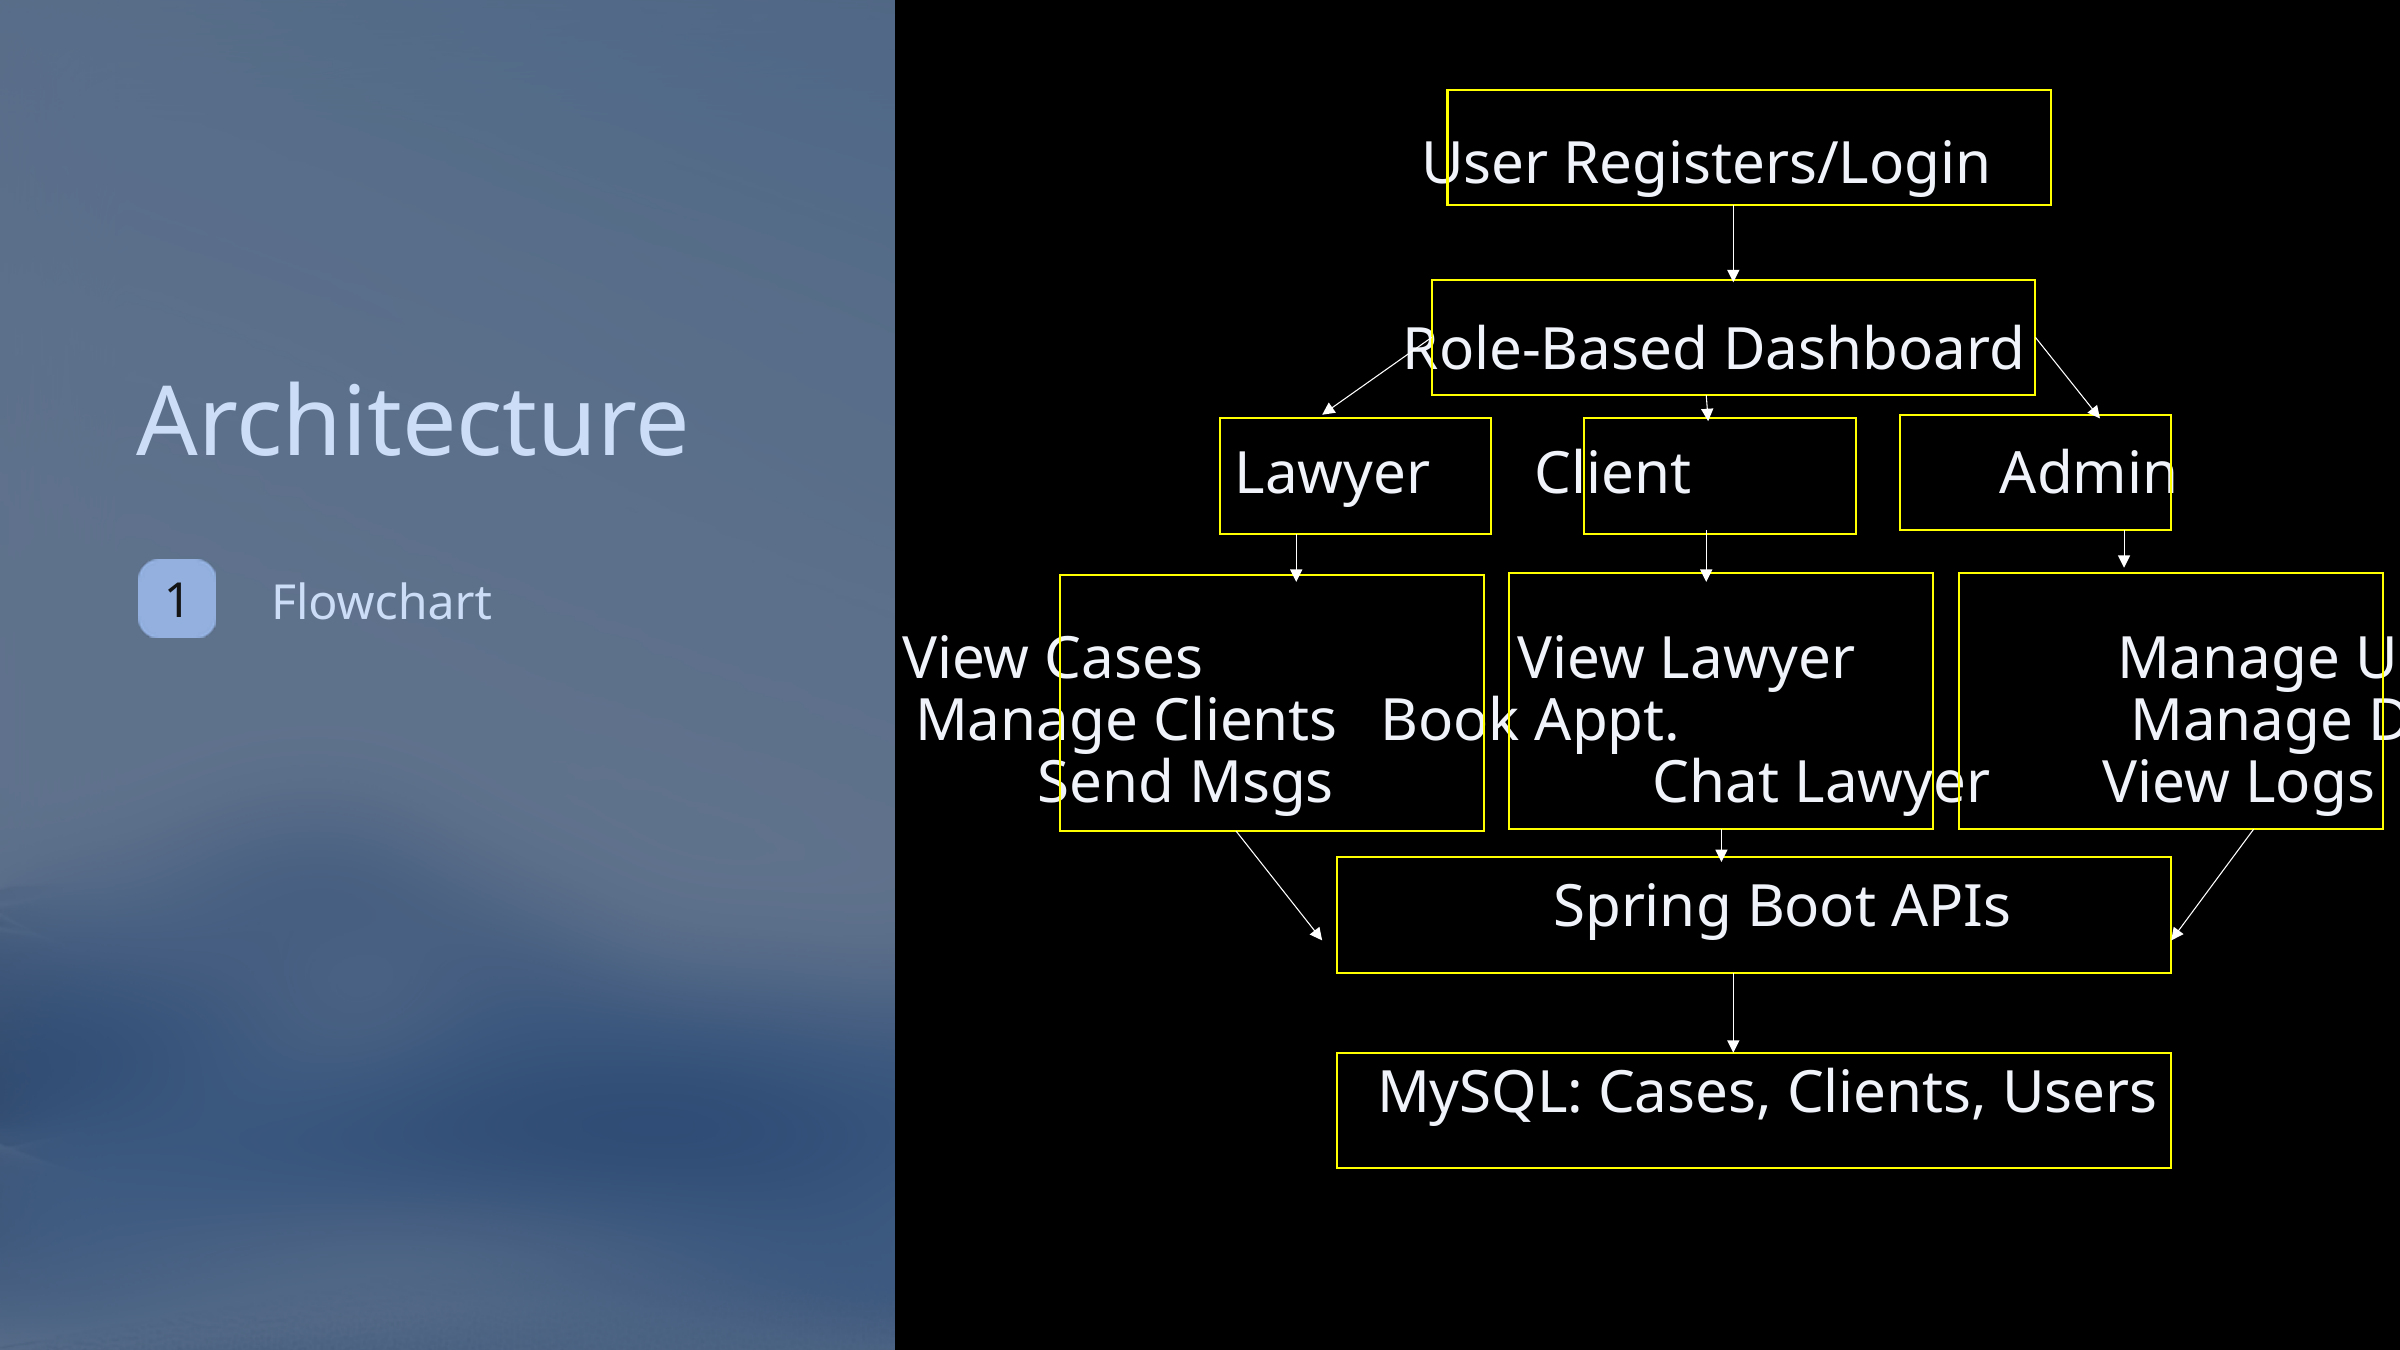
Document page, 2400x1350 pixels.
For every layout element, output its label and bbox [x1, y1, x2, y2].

text_box [2171, 829, 2254, 941]
picture [0, 0, 2400, 1350]
text_box [2035, 337, 2100, 419]
text_box [1322, 337, 1432, 415]
text_box [1235, 831, 1323, 941]
